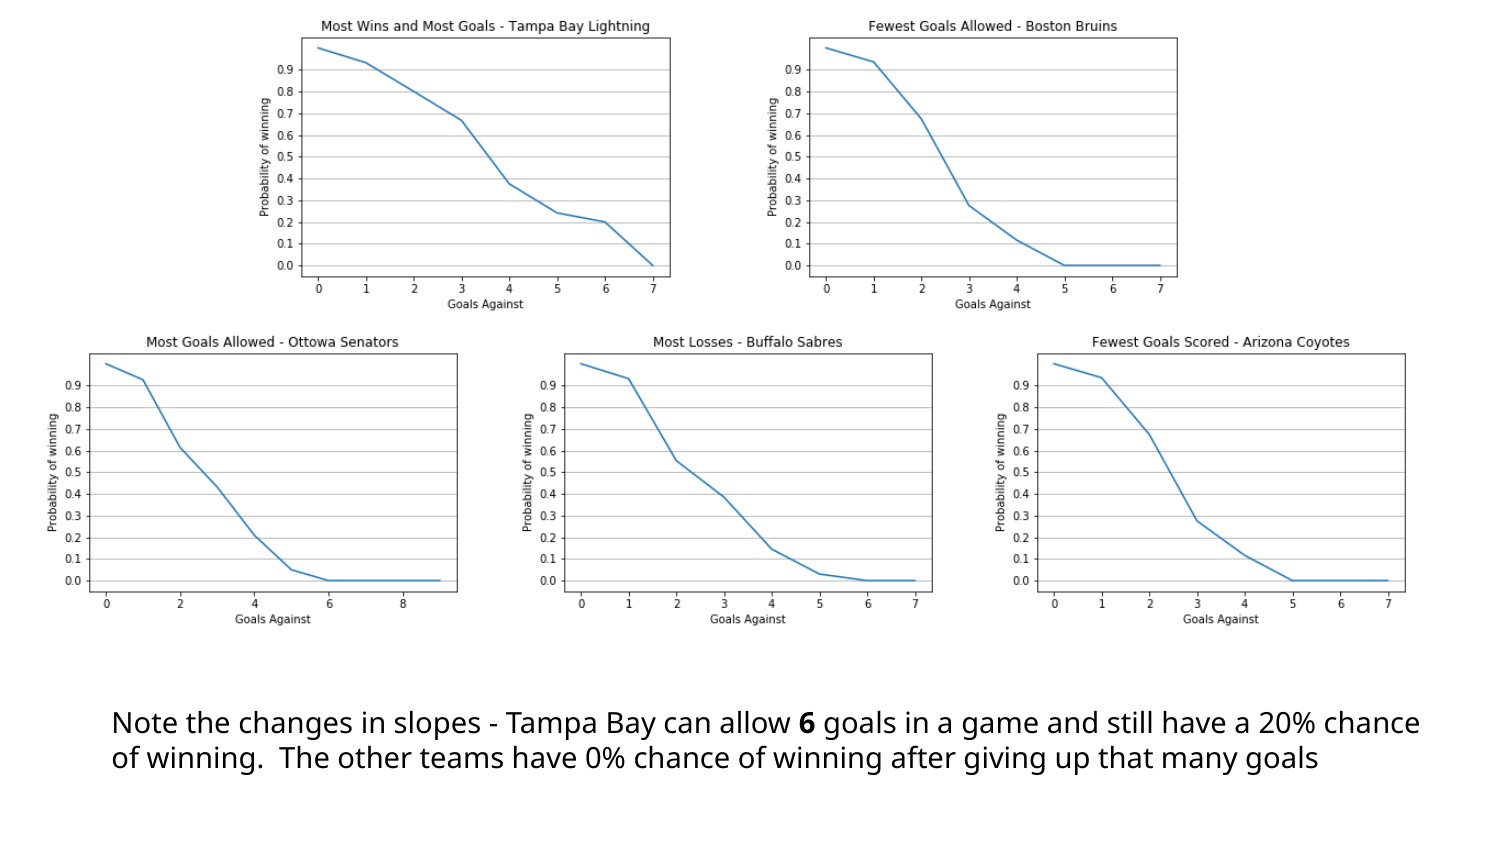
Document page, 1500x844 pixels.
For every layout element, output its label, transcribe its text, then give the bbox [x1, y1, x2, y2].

picture [30, 0, 1453, 632]
text_box Note the changes in slopes - Tampa Bay can allow 6 goals in a game and still have a 20% chance of winning. The other teams have 0% chance of winning after giving up that many goals [96, 689, 1457, 761]
